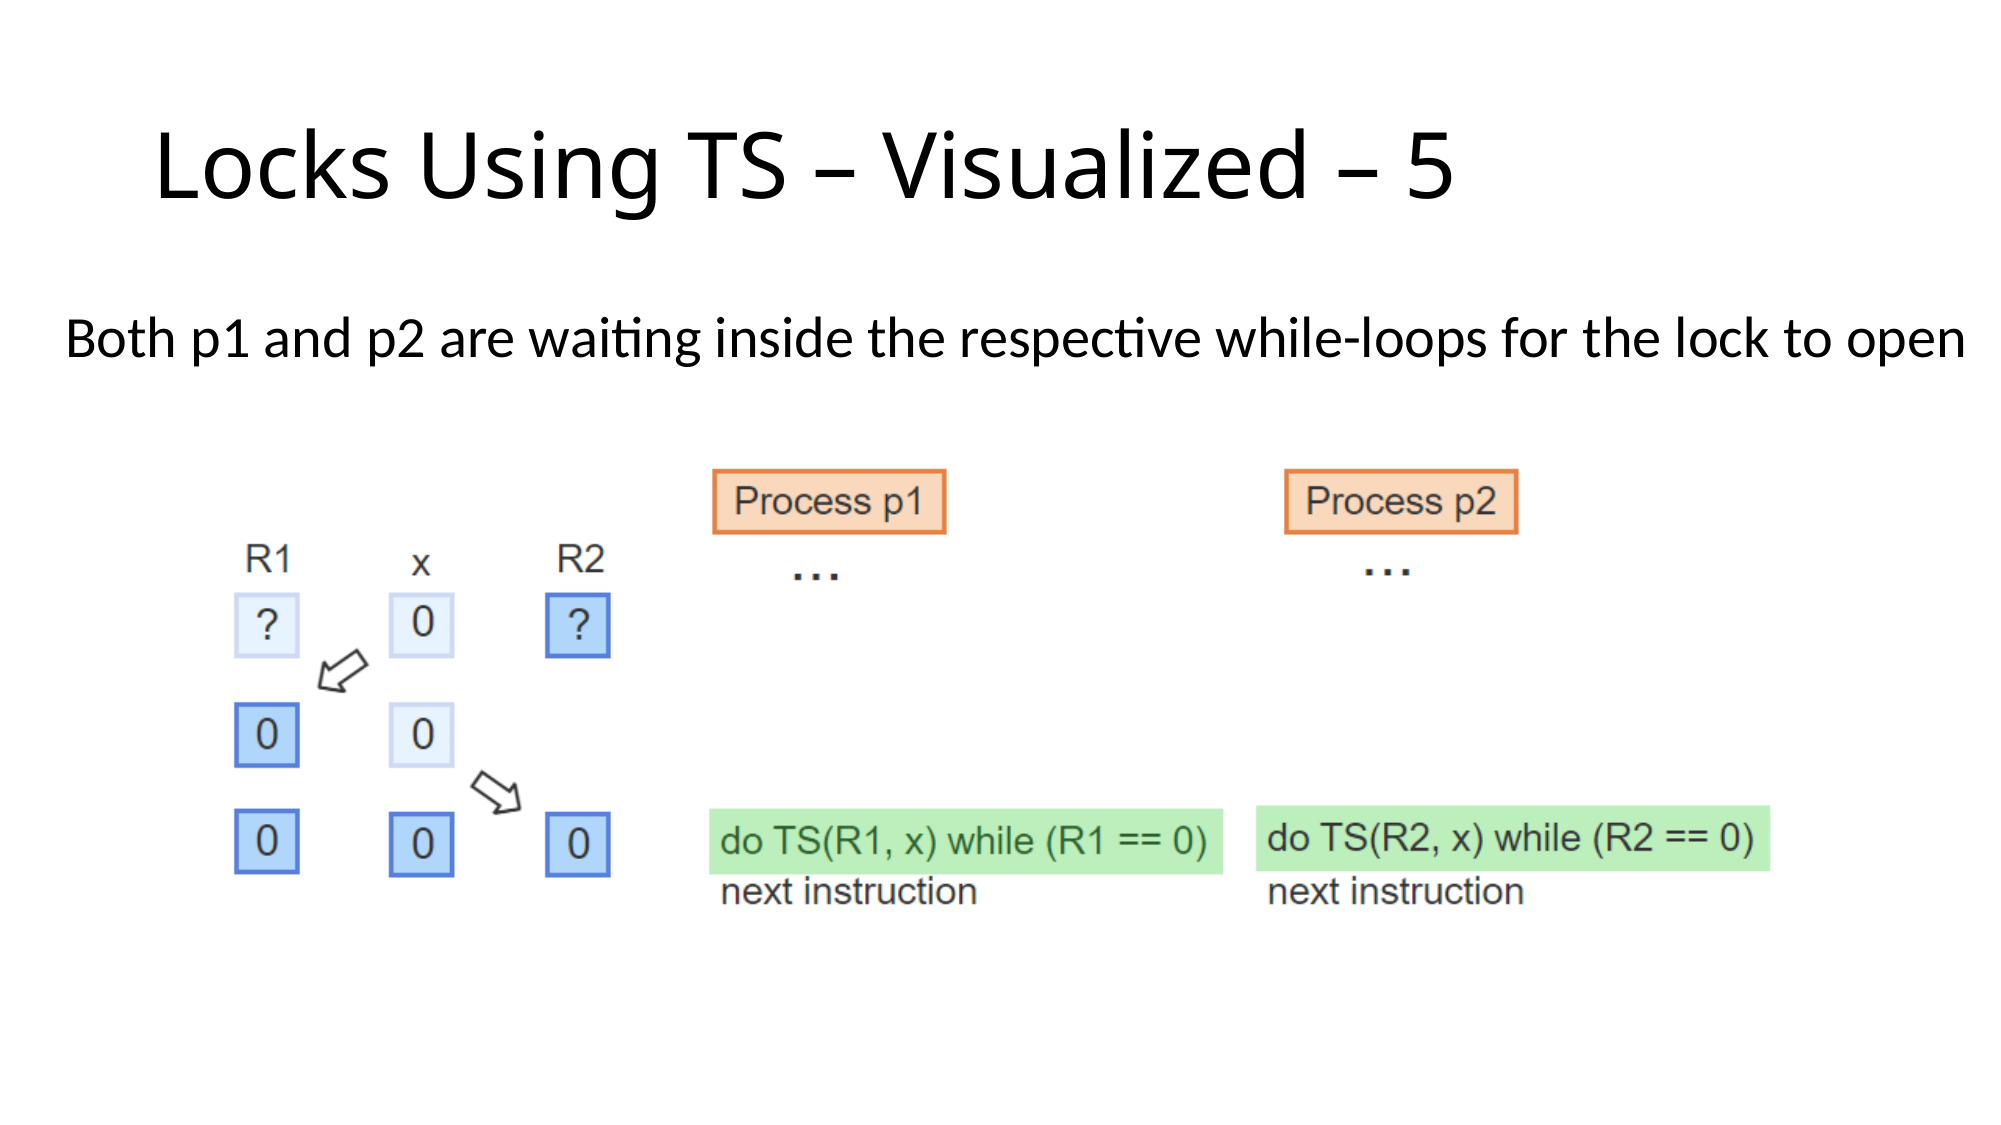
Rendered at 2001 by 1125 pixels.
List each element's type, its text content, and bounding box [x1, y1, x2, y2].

list Both p1 and p2 are waiting inside the respective while-loops for the lock to open [33, 299, 2000, 1014]
picture [160, 441, 1872, 1014]
title Locks Using TS – Visualized – 5 [137, 59, 1863, 278]
